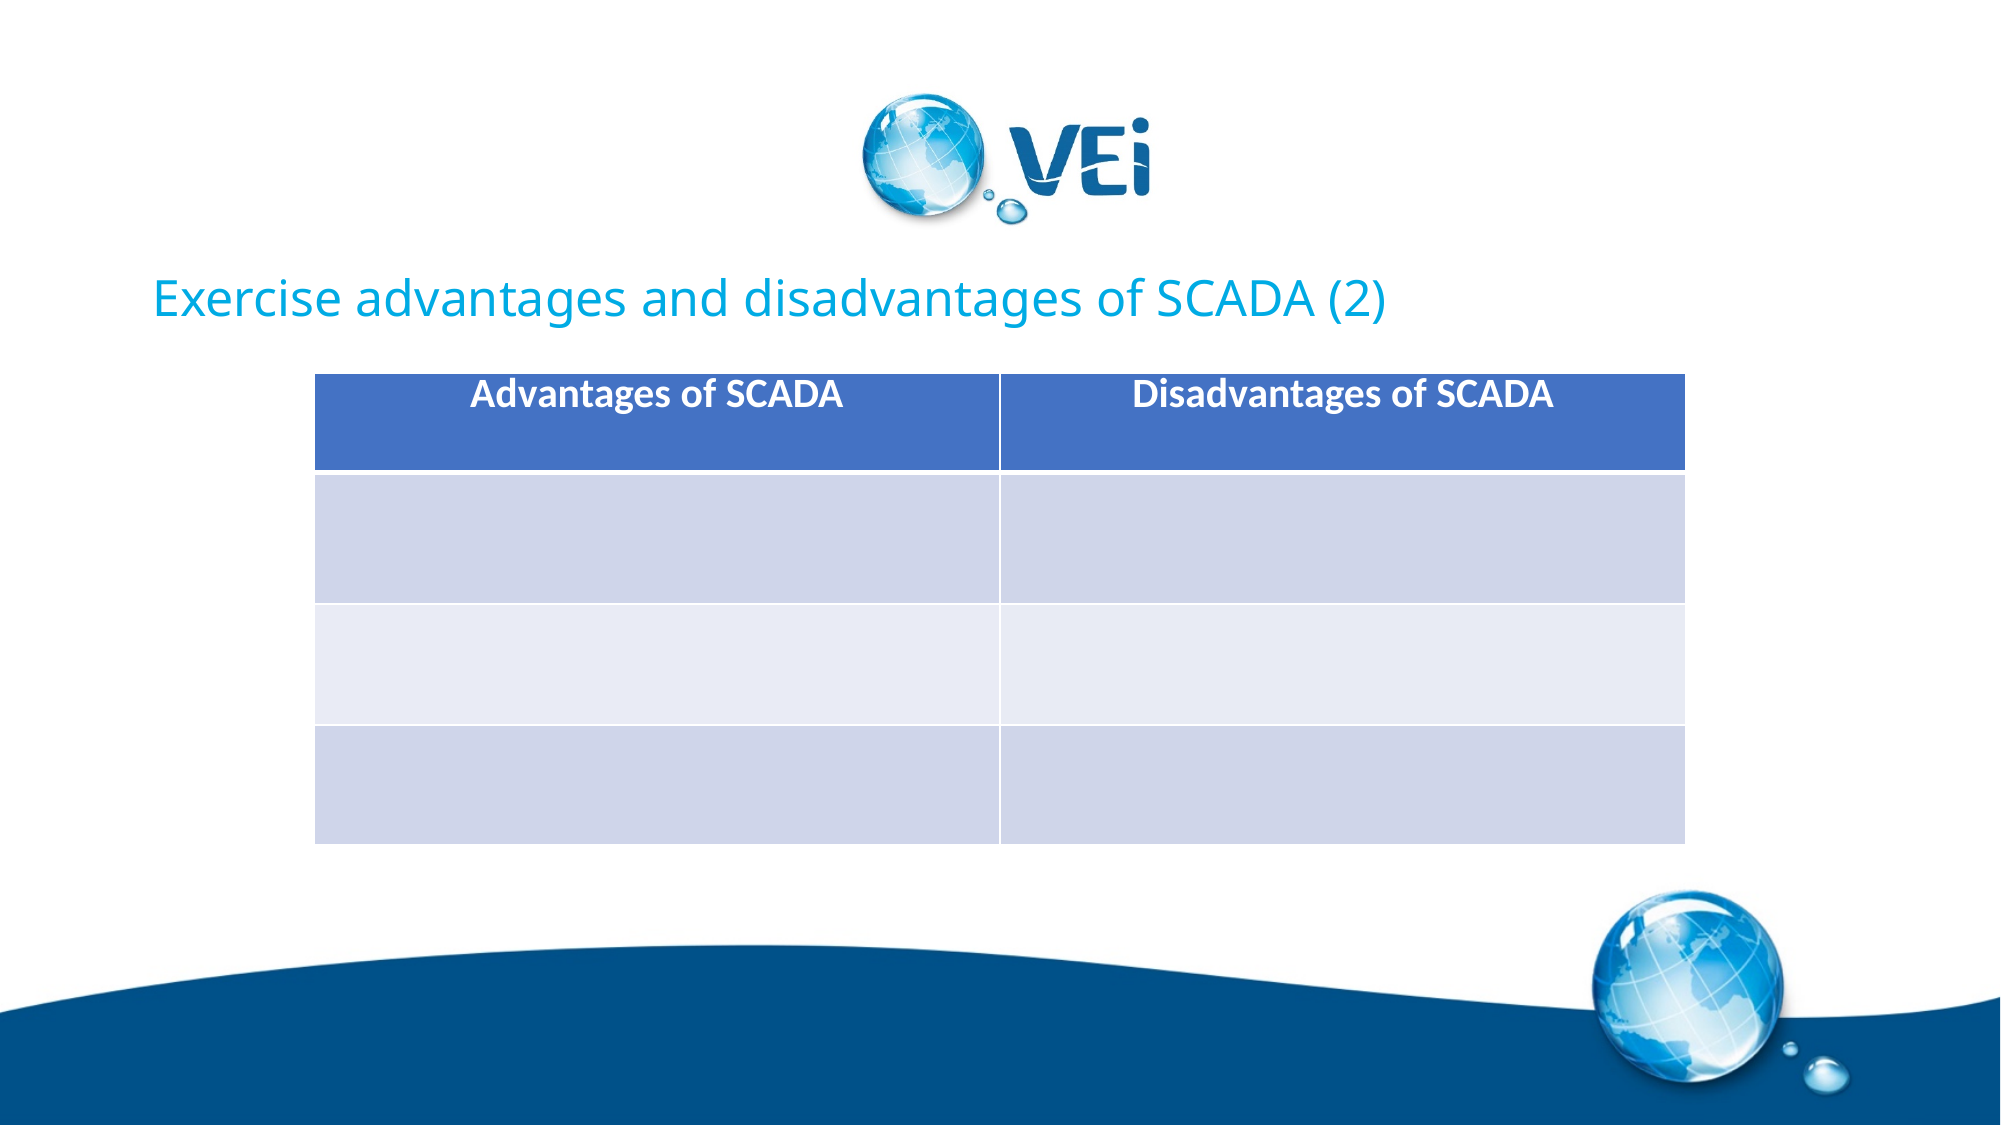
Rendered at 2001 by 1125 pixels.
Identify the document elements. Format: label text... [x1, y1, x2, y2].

table_header Advantages of SCADA [315, 374, 999, 470]
table_cell [315, 726, 999, 844]
picture [0, 873, 2001, 1125]
table_cell [315, 475, 999, 603]
table_cell [1001, 726, 1685, 844]
title Exercise advantages and disadvantages of SCADA (2) [137, 265, 1863, 373]
table_cell [1001, 605, 1685, 724]
table_cell [1001, 475, 1685, 603]
picture [852, 84, 1159, 231]
table_cell [315, 605, 999, 724]
table_header Disadvantages of SCADA [1001, 374, 1685, 470]
